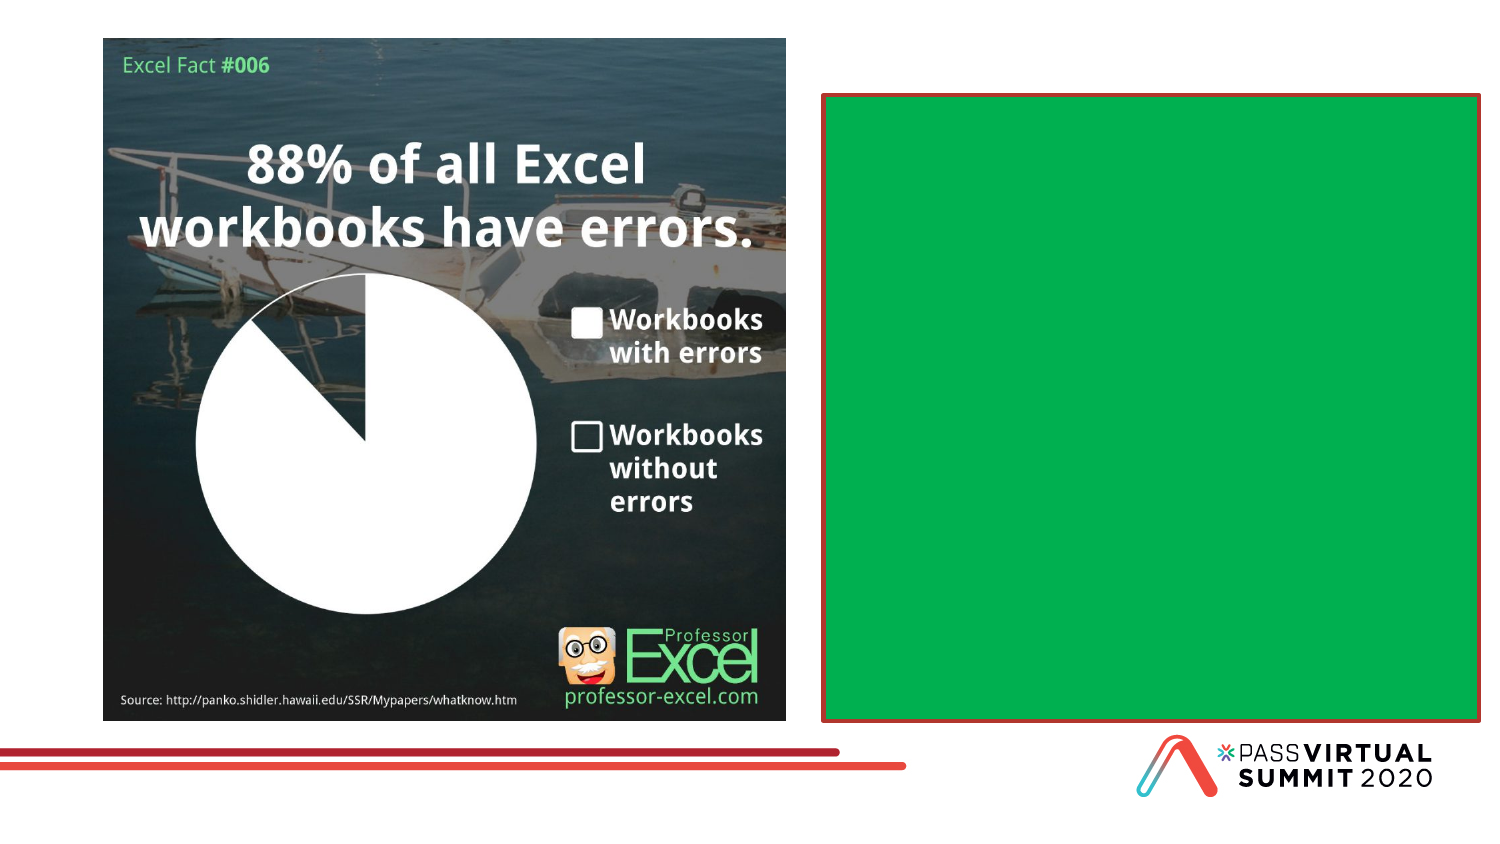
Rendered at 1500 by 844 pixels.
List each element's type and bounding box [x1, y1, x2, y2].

picture [0, 0, 1500, 844]
text_box [821, 93, 1481, 723]
